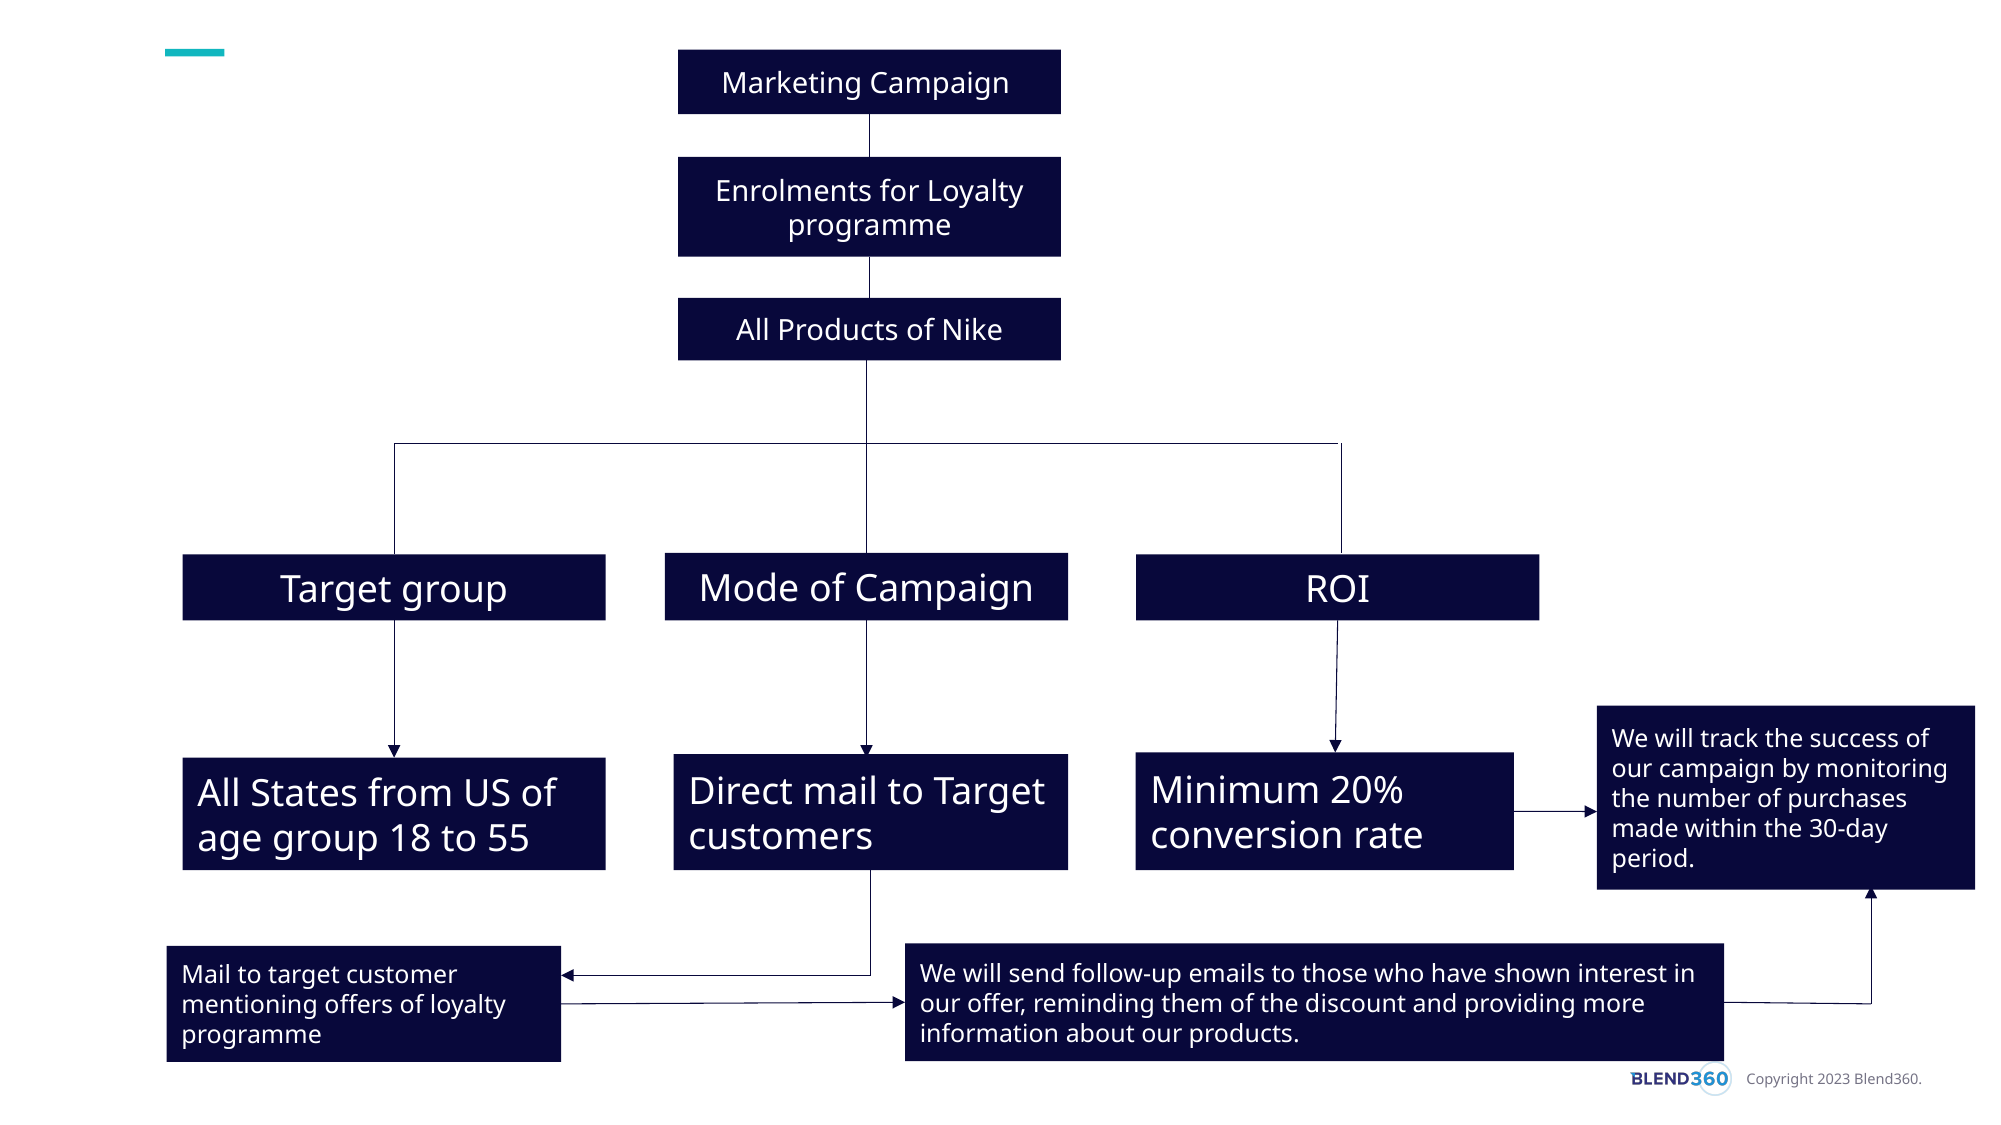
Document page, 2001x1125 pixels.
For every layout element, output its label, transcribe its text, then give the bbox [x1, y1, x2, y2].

text_box All States from US of age group 18 to 55 [182, 757, 607, 871]
text_box ROI [1135, 553, 1540, 621]
text_box We will send follow-up emails to those who have shown interest in our offer, reminding them of the discount and providing more information about our products. [904, 942, 1725, 1062]
picture [1630, 1061, 1732, 1096]
text_box Marketing Campaign [677, 49, 1062, 115]
text_box Mail to target customer mentioning offers of loyalty programme [166, 945, 562, 1063]
text_box Mode of Campaign [664, 552, 1069, 621]
text_box Direct mail to Target customers [672, 753, 1069, 871]
text_box Target group [182, 553, 607, 621]
text_box All Products of Nike [677, 297, 1062, 361]
text_box We will track the success of our campaign by monitoring the number of purchases made within the 30-day period. [1596, 705, 1976, 891]
text_box Enrolments for Loyalty programme [677, 156, 1062, 258]
text_box Minimum 20% conversion rate [1135, 751, 1515, 871]
